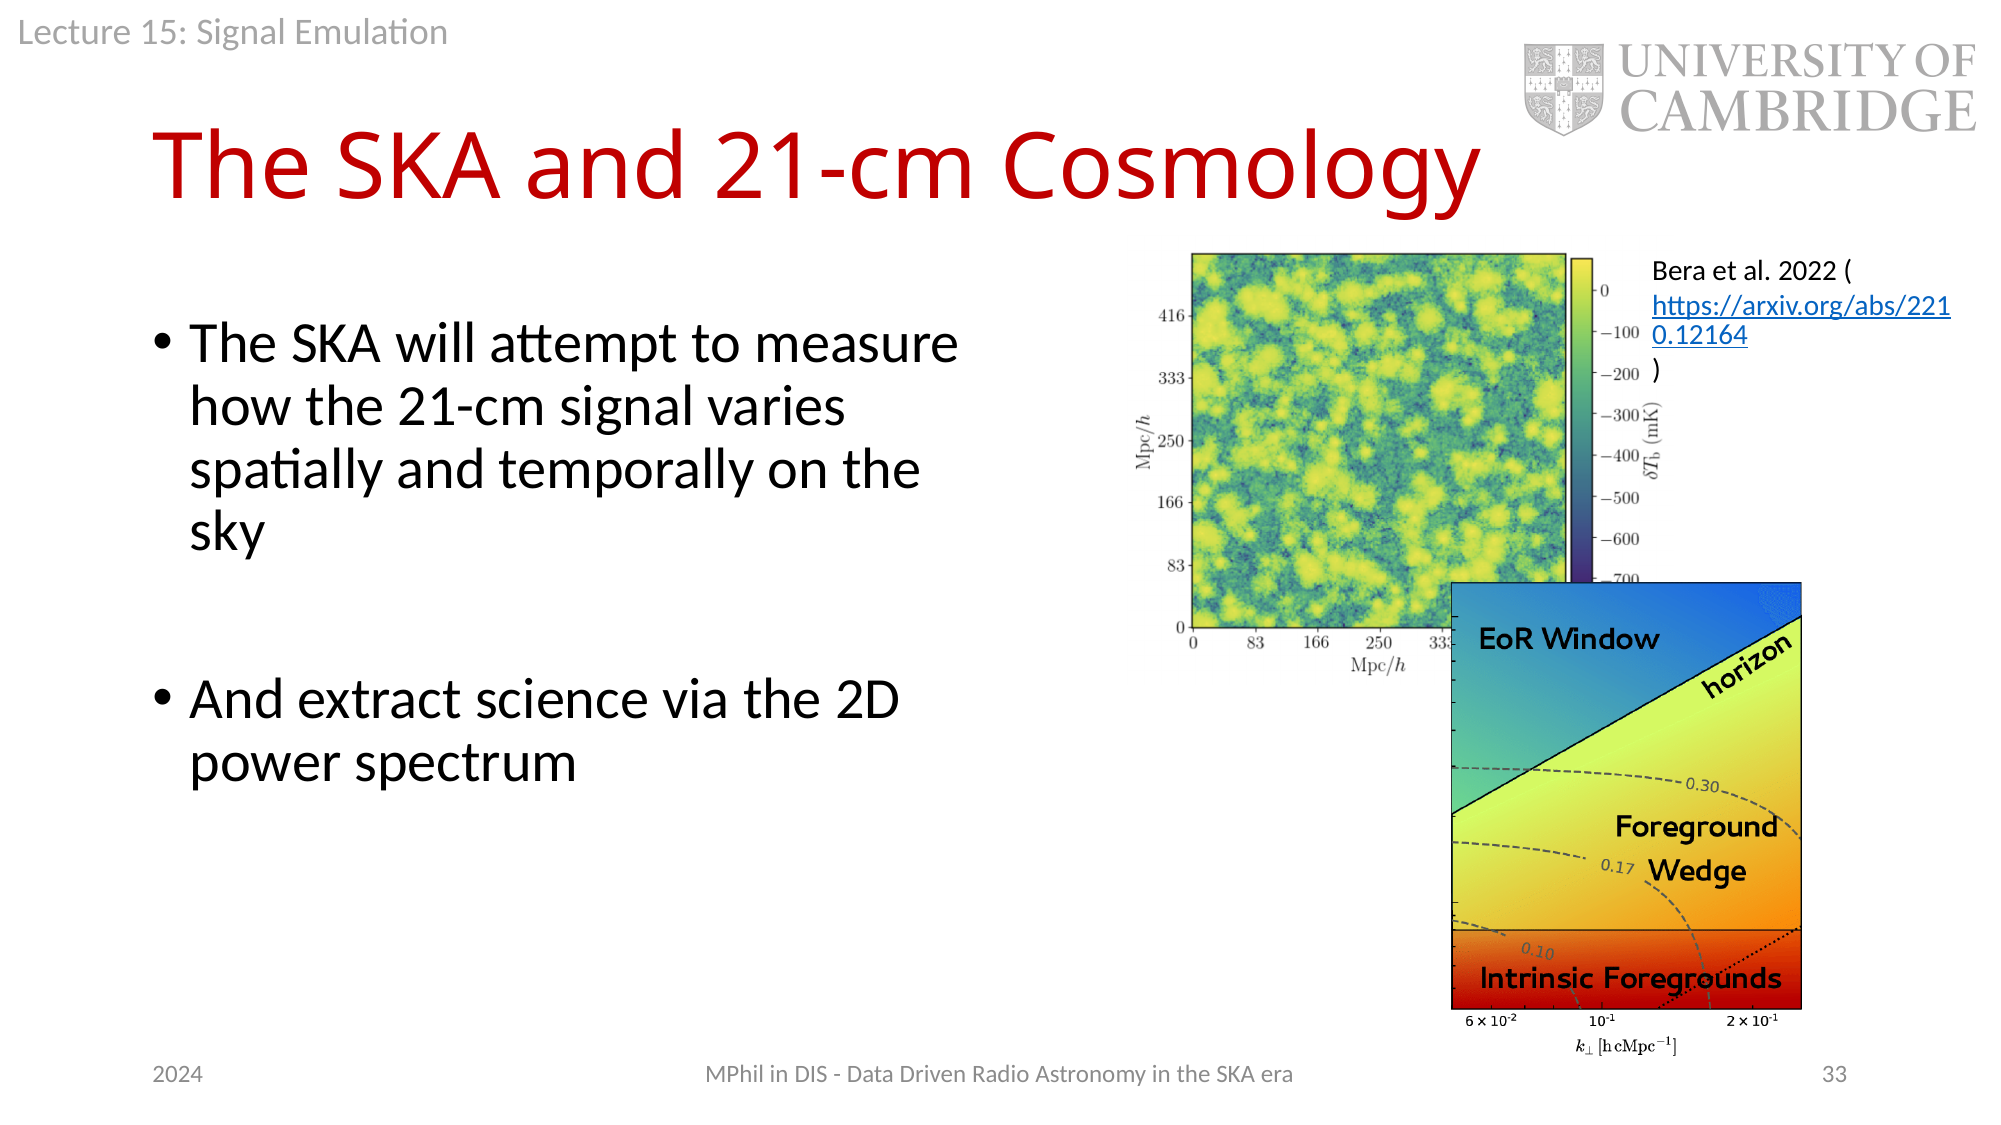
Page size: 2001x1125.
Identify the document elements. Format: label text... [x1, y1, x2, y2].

picture [1127, 235, 1802, 1066]
title The SKA and 21-cm Cosmology [137, 59, 1863, 278]
slide_number 33 [1412, 1042, 1863, 1103]
slide_number 2024 [137, 1042, 588, 1103]
footer MPhil in DIS - Data Driven Radio Astronomy in the SKA era [662, 1042, 1338, 1103]
list The SKA will attempt to measure how the 21-cm signal varies spatially and temporally on the sky And extract science via the 2D power spectrum [137, 304, 1000, 1008]
